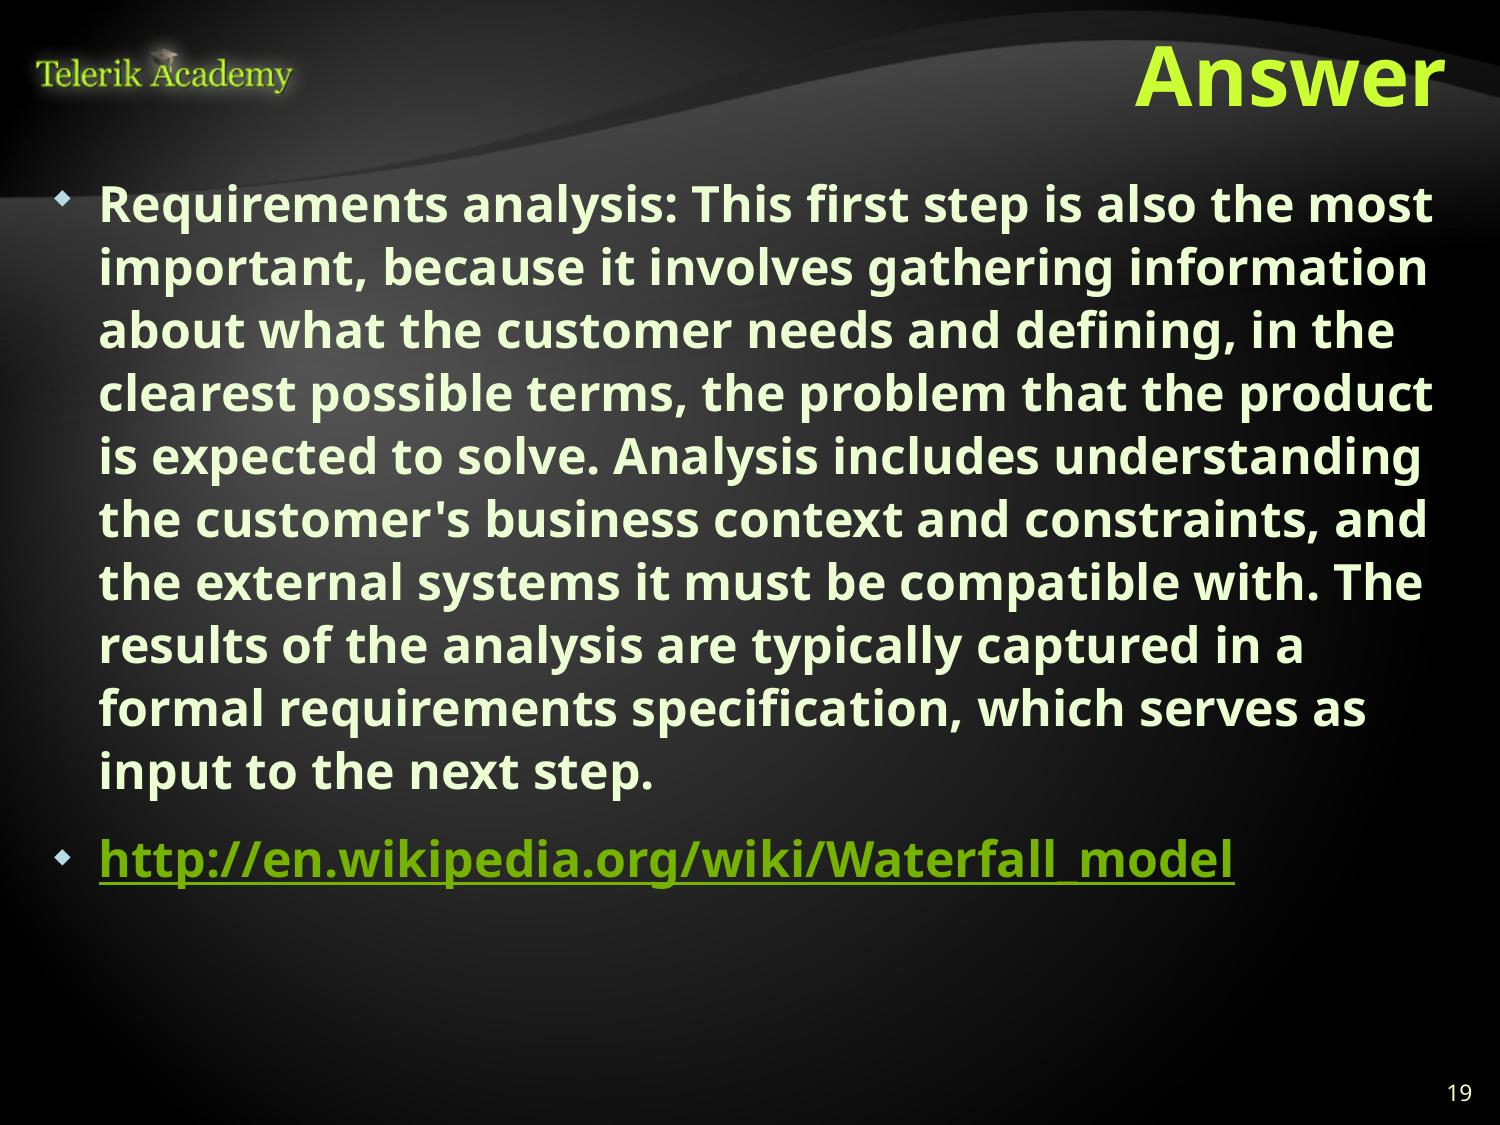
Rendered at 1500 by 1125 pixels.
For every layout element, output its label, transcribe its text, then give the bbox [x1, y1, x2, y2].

title Answer [300, 12, 1463, 150]
list Requirements analysis: This first step is also the most important, because it involves gathering information about what the customer needs and defining, in the clearest possible terms, the problem that the product is expected to solve. Analysis includes understanding the customer's business context and constraints, and the external systems it must be compatible with. The results of the analysis are typically captured in a formal requirements specification, which serves as input to the next step. http://en.wikipedia.org/wiki/Waterfall_model [37, 162, 1463, 1088]
picture [0, 0, 1500, 1125]
slide_number 19 [1412, 1074, 1488, 1113]
